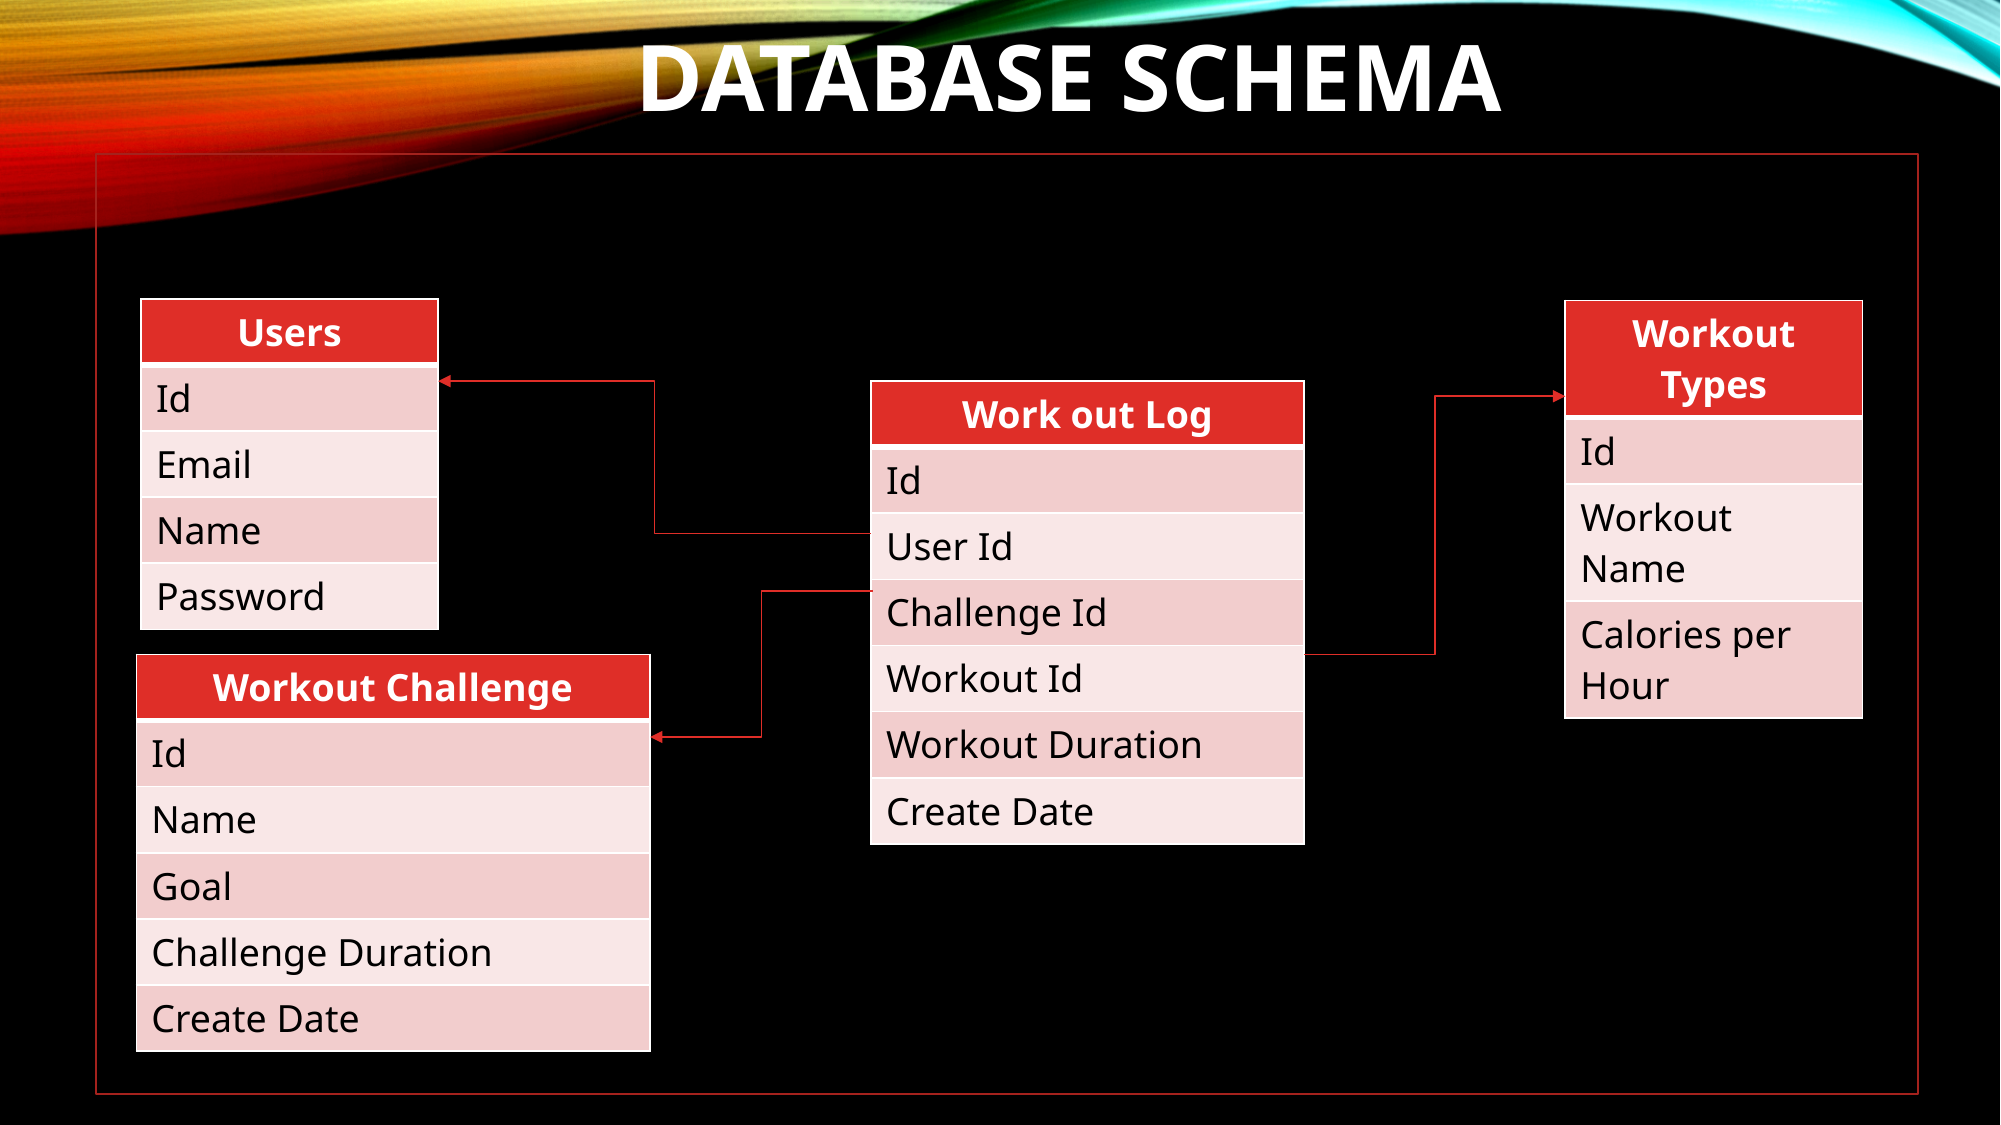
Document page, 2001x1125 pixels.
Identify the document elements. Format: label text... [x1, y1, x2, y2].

picture [0, 0, 2000, 237]
title Database Schema [137, 24, 1863, 139]
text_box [1303, 395, 1566, 655]
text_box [649, 590, 873, 738]
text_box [437, 380, 872, 534]
text_box [95, 153, 1919, 1095]
